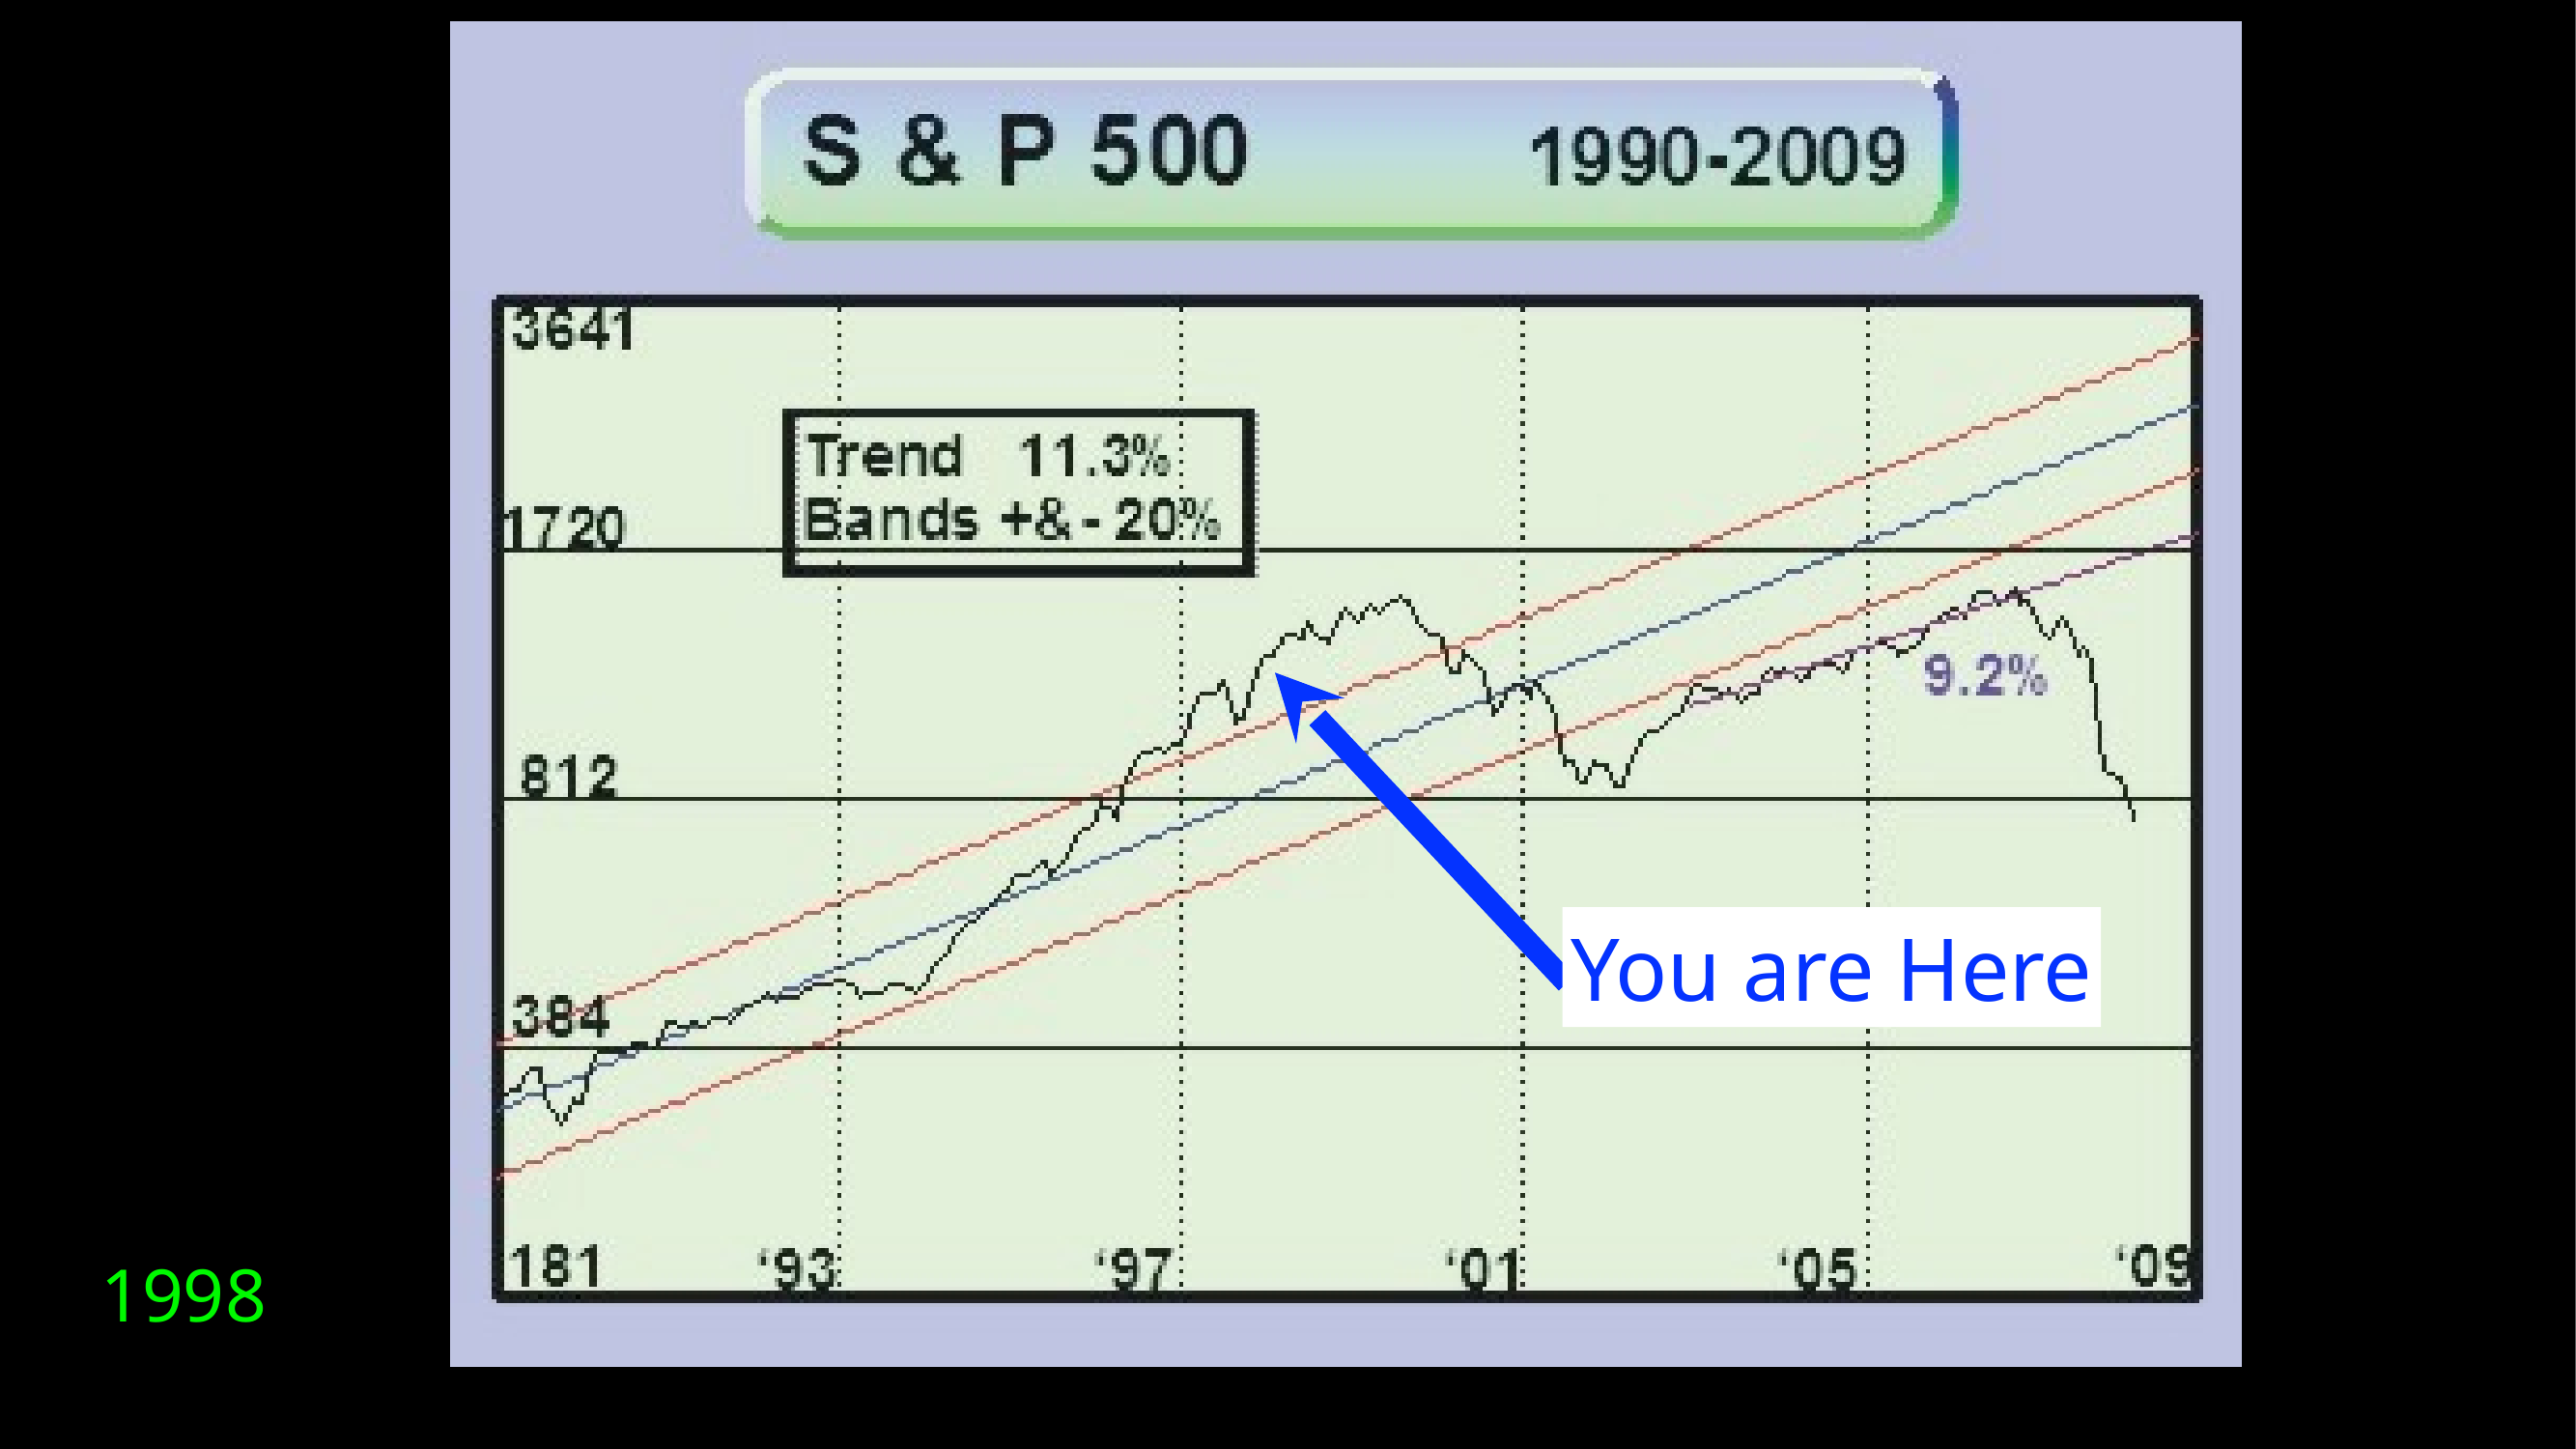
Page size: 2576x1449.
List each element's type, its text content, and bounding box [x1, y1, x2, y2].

picture [450, 21, 2243, 1367]
text_box 1998 [92, 1241, 275, 1345]
